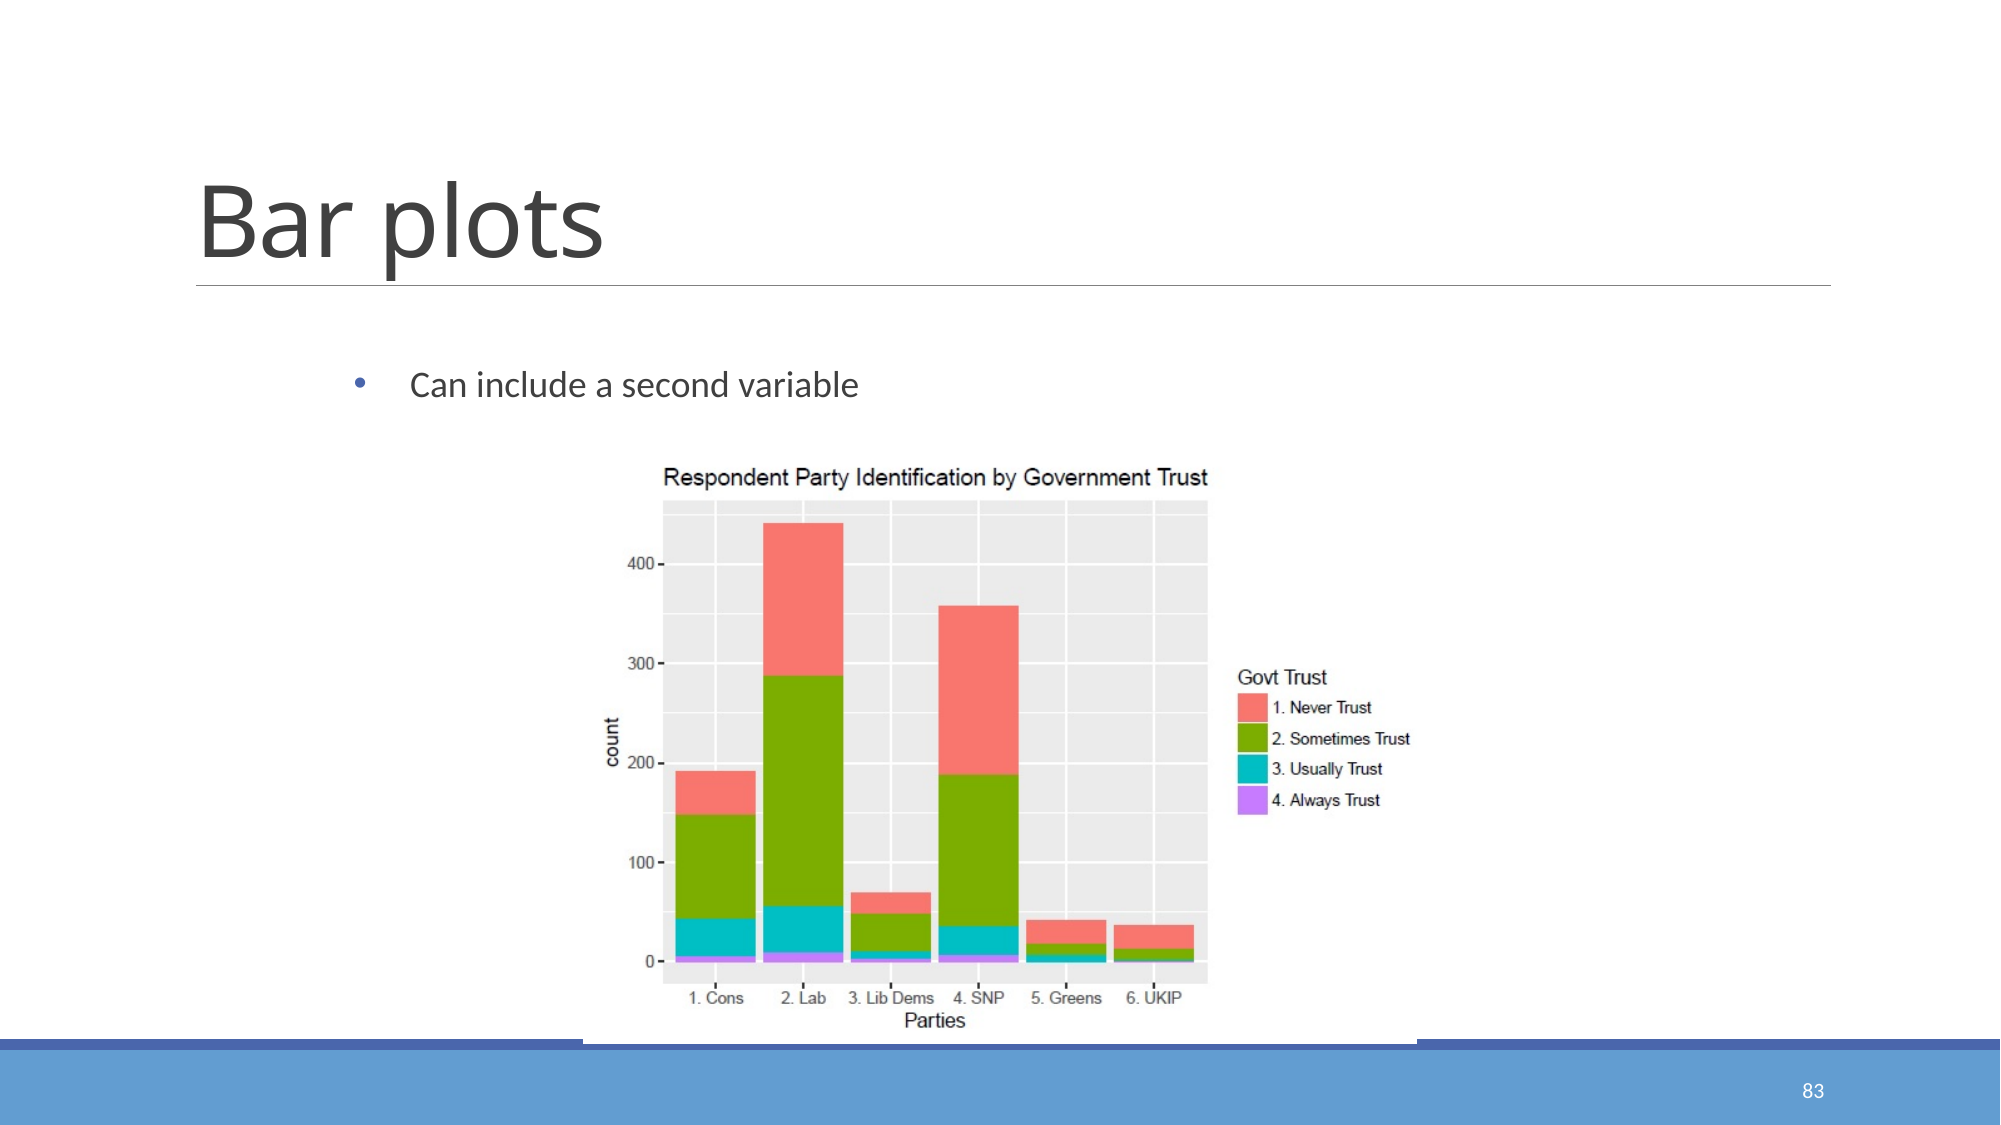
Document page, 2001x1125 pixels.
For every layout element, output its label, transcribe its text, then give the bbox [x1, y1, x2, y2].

slide_number 83 [1624, 1059, 1840, 1120]
picture [583, 447, 1417, 1044]
list Can include a second variable [353, 357, 1647, 1063]
title Bar plots [180, 47, 1830, 285]
